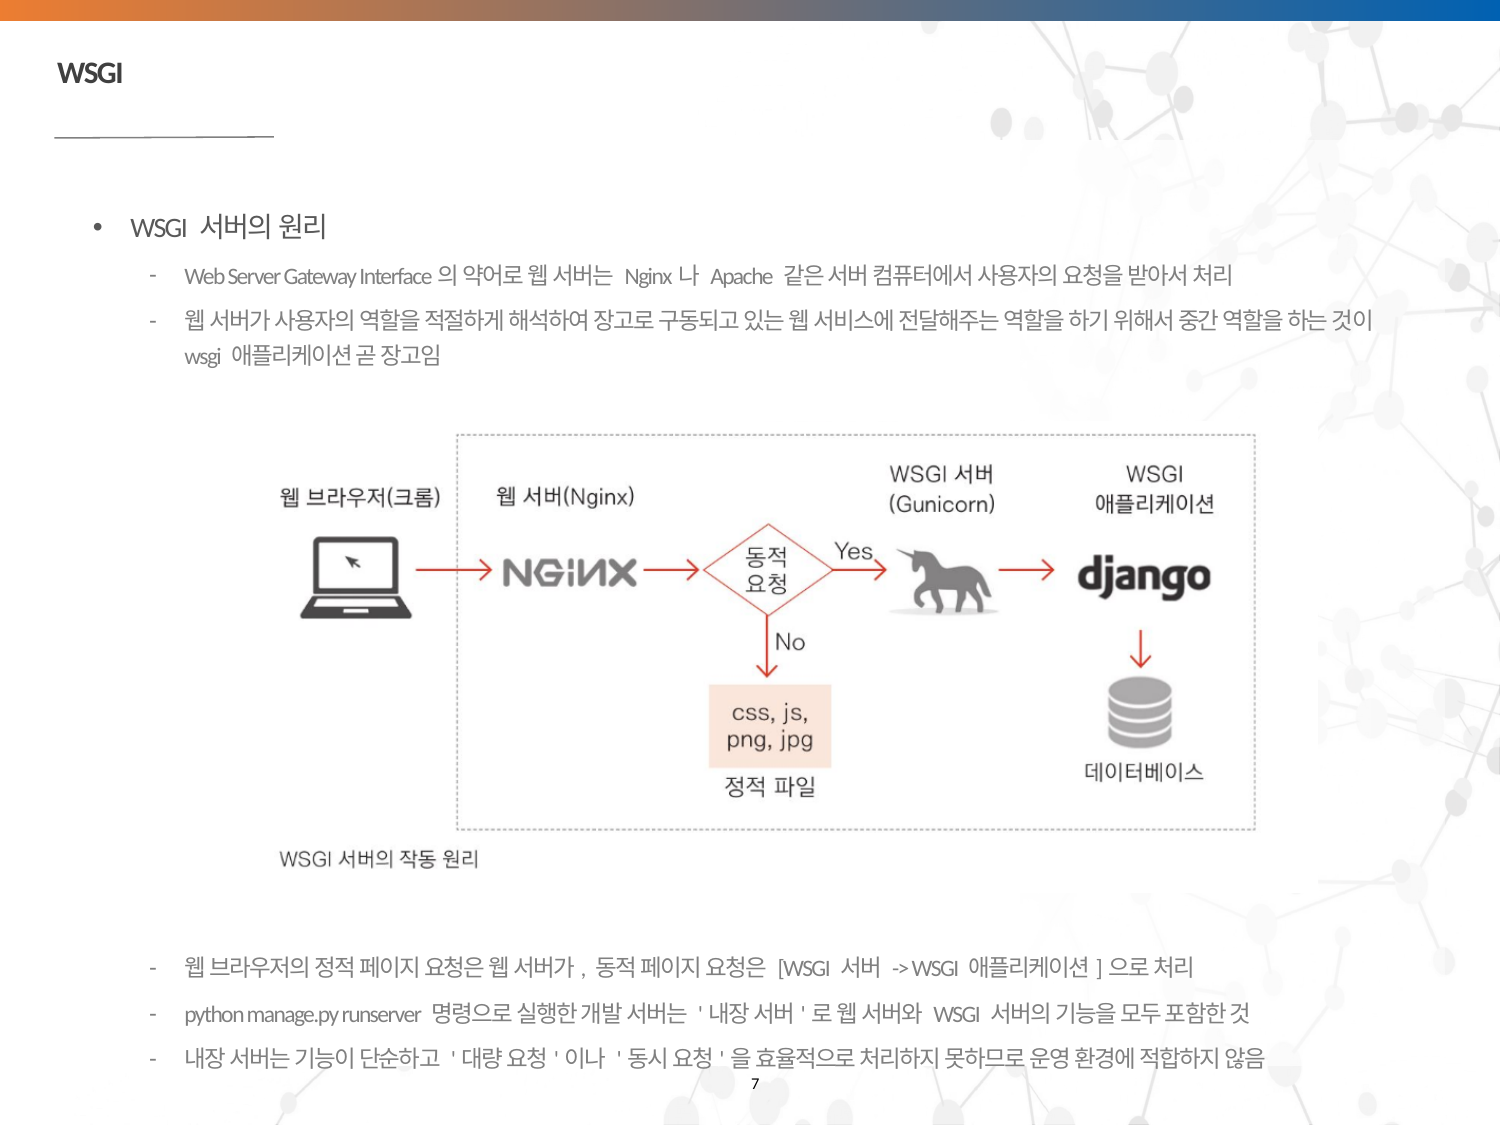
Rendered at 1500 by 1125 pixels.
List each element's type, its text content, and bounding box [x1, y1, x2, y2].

title WSGI [42, 49, 872, 117]
picture [252, 421, 1319, 894]
list WSGI 서버의 원리 Web Server Gateway Interface의 약어로 웹 서버는 Nginx나 Apache 같은 서버 컴퓨터에서 사용자의 요청을 받아서 처리 웹 서버가 사용자의 역할을 적절하게 해석하여 장고로 구동되고 있는 웹 서비스에 전달해주는 역할을 하기 위해서 중간 역할을 하는 것이 wsgi 애플리케이션 곧 장고임 웹 브라우저의 정적 페이지 요청은 웹 서버가, 동적 페이지 요청은 [WSGI 서버 -> WSGI 애플리케이션]으로 처리 python manage.py runserver 명령으로 실행한 개발 서버는 '내장 서버'로 웹 서버와 WSGI 서버의 기능을 모두 포함한 것 내장 서버는 기능이 단순하고 '대량 요청'이나 '동시 요청'을 효율적으로 처리하지 못하므로 운영 환경에 적합하지 않음 [78, 193, 1433, 1035]
slide_number 7 [586, 1065, 925, 1125]
